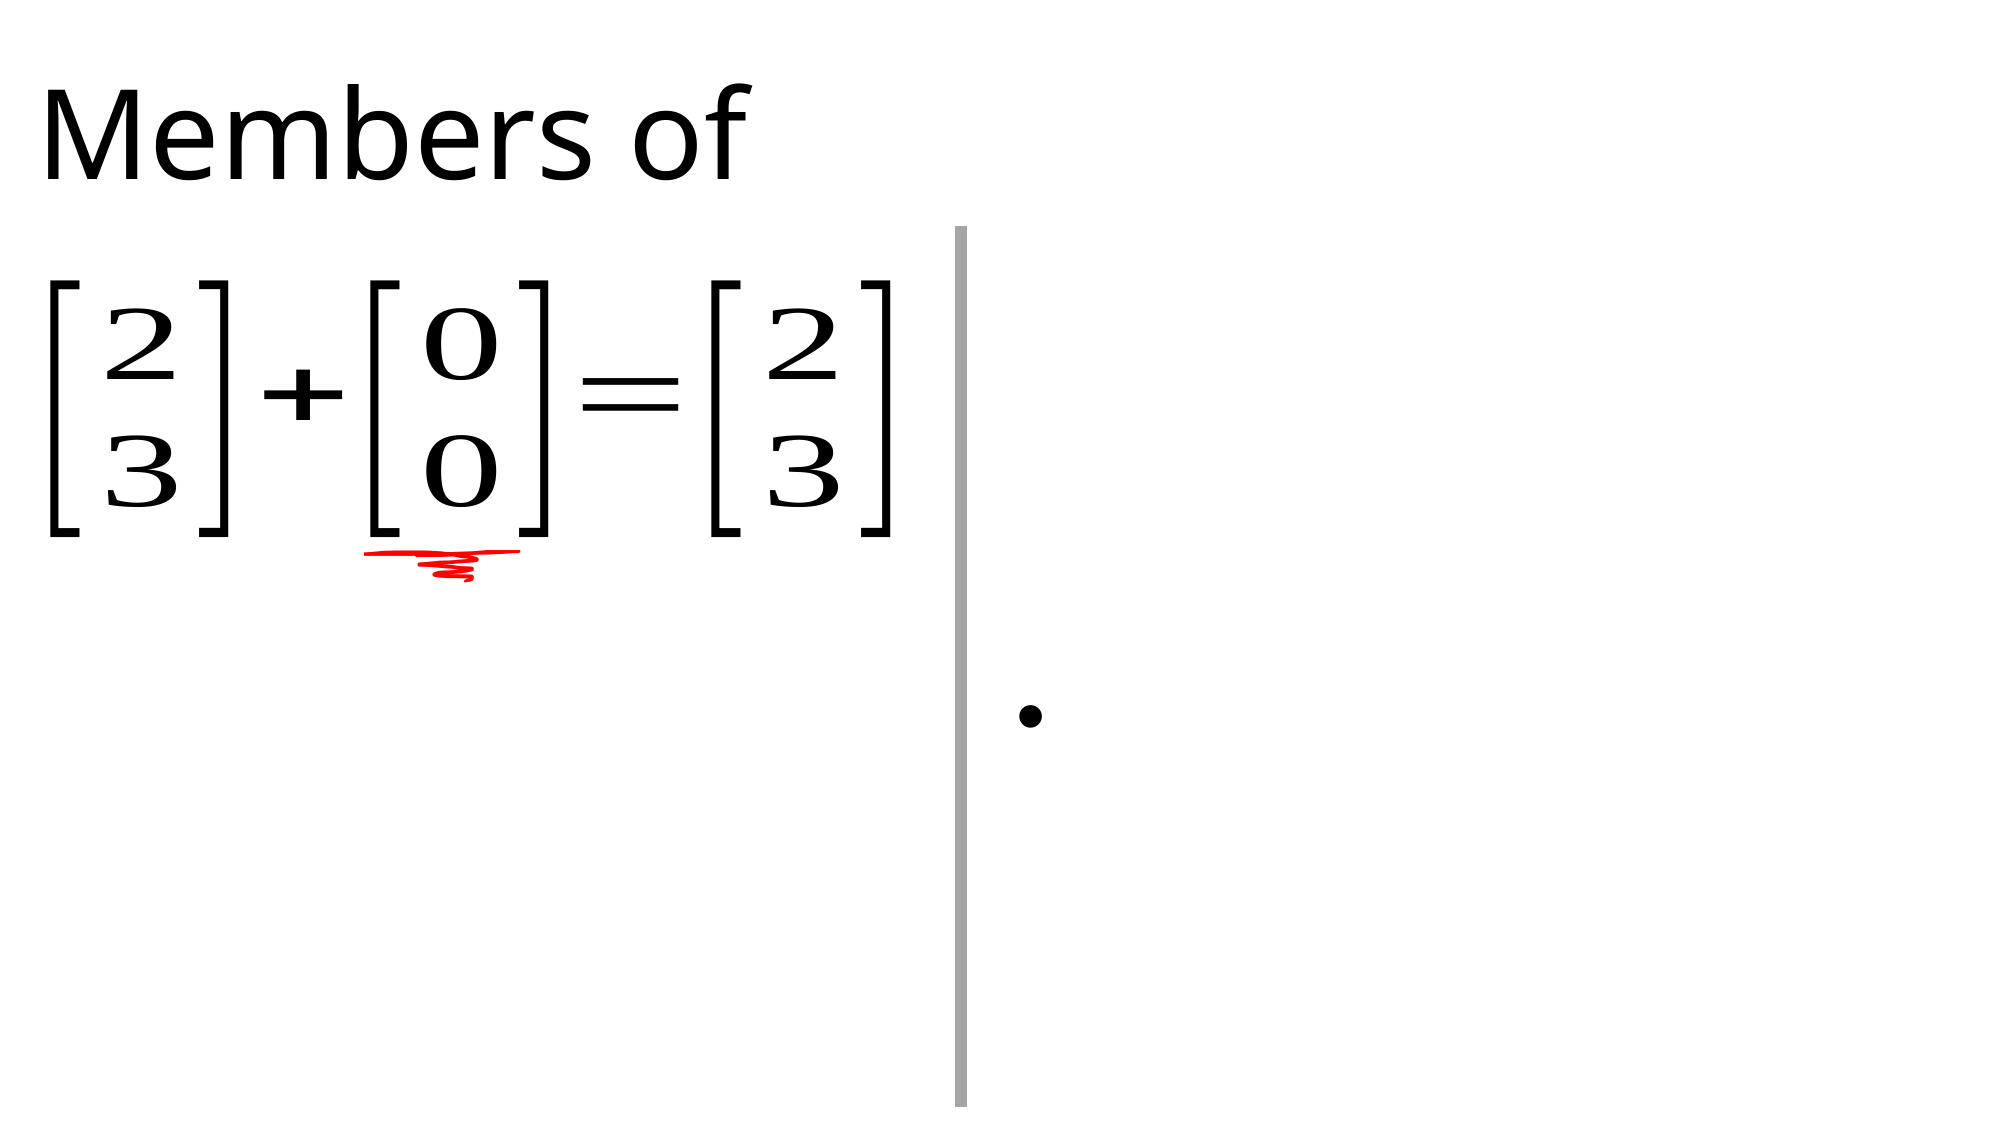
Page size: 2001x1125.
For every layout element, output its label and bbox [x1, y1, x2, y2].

picture [364, 550, 529, 591]
